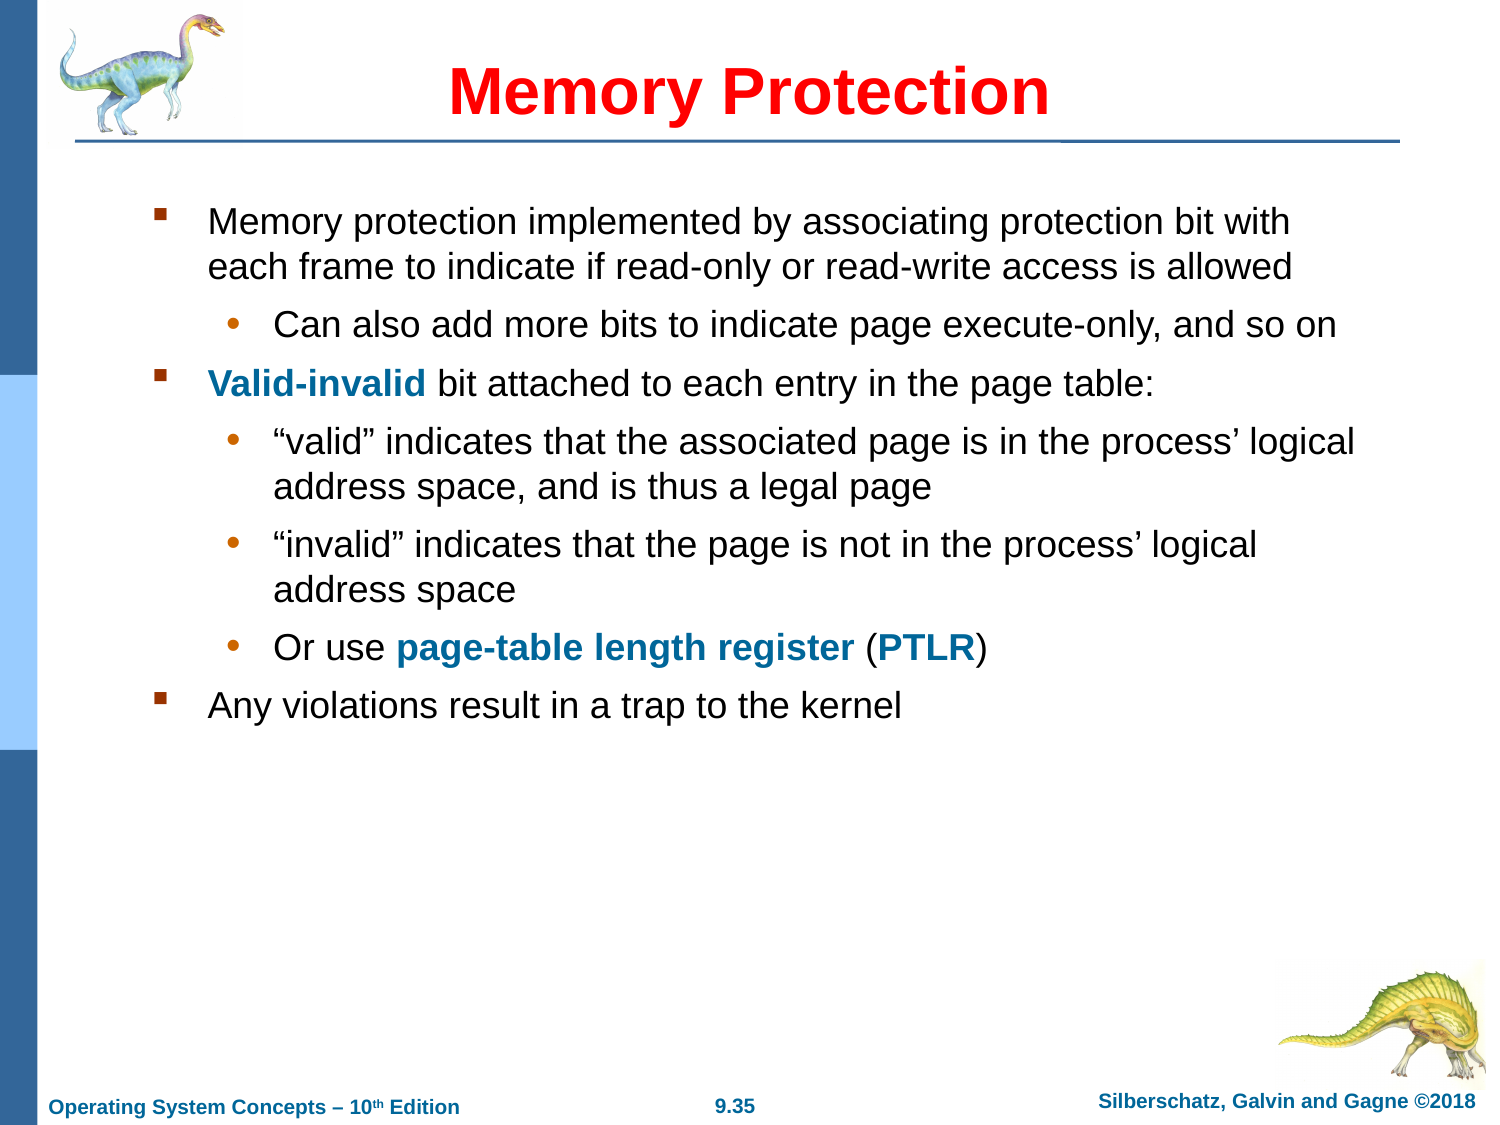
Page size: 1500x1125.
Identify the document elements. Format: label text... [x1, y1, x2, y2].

title Memory Protection [75, 40, 1425, 136]
picture [46, 0, 243, 149]
picture [1275, 959, 1486, 1090]
list Memory protection implemented by associating protection bit with each frame to indicate if read-only or read-write access is allowed Can also add more bits to indicate page execute-only, and so on Valid-invalid bit attached to each entry in the page table: “valid” indicates that the associated page is in the process’ logical address space, and is thus a legal page “invalid” indicates that the page is not in the process’ logical address space Or use page-table length register (PTLR) Any violations result in a trap to the kernel [136, 189, 1392, 923]
